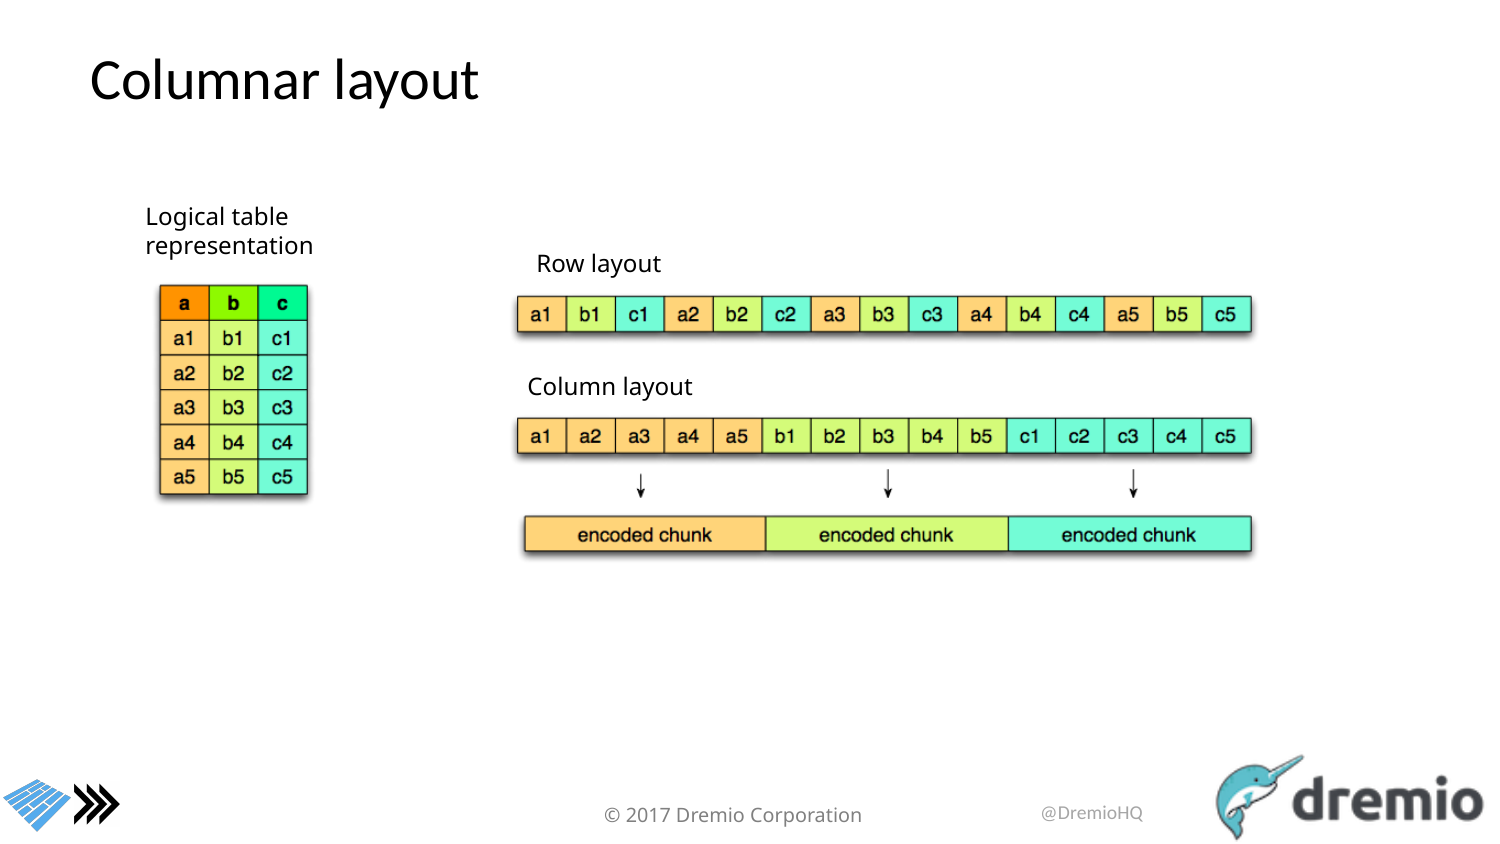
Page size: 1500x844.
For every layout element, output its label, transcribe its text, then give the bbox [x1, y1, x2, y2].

picture [505, 410, 1263, 569]
picture [148, 276, 320, 510]
picture [74, 781, 120, 827]
text_box Row layout [536, 247, 662, 277]
picture [1209, 751, 1488, 842]
picture [505, 287, 1263, 348]
text_box Logical table representation [145, 201, 315, 260]
text_box Column layout [527, 371, 694, 401]
title Columnar layout [75, 33, 1425, 118]
